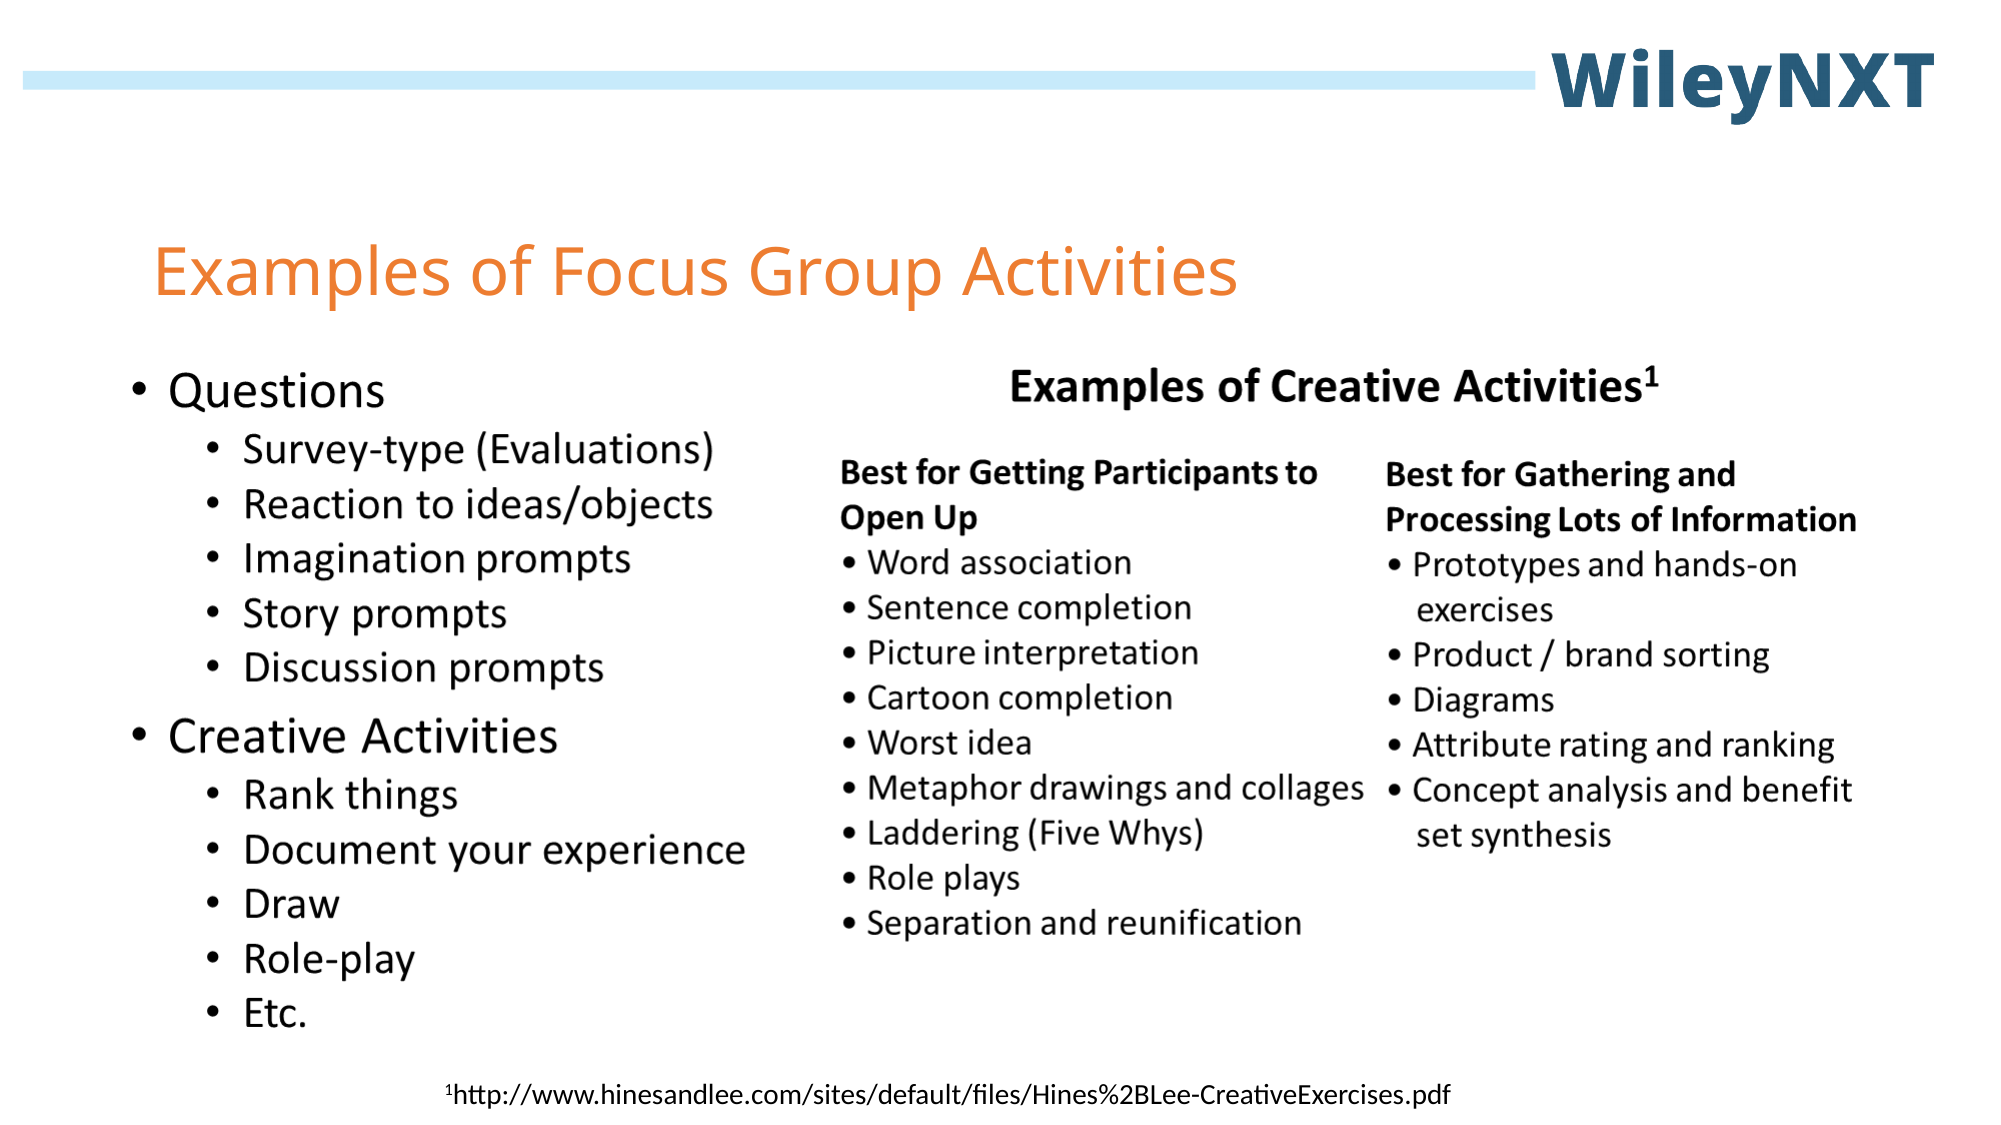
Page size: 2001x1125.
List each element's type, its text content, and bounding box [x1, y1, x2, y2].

picture [99, 339, 1901, 1075]
picture [1551, 48, 1934, 125]
title Examples of Focus Group Activities [137, 230, 1863, 339]
text_box 1http://www.hinesandlee.com/sites/default/files/Hines%2BLee-CreativeExercises.pdf [429, 1075, 1755, 1118]
